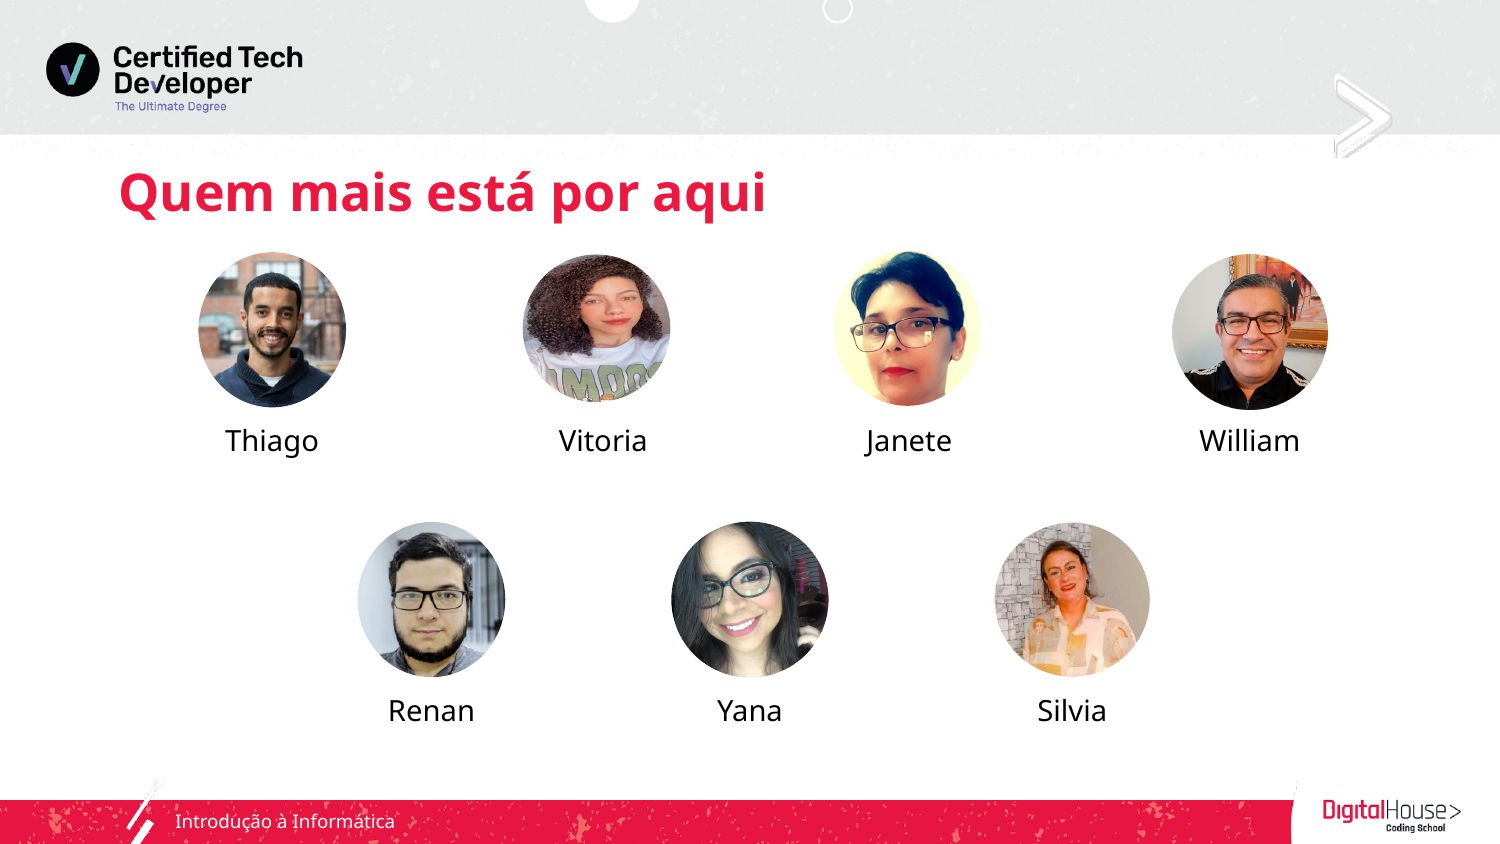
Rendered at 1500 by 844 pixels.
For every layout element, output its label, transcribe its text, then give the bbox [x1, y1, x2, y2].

picture [0, 780, 1500, 844]
picture [994, 522, 1151, 677]
picture [1171, 254, 1328, 410]
text_box Vitoria [490, 407, 716, 473]
picture [198, 251, 347, 408]
picture [833, 250, 982, 407]
text_box Renan [319, 677, 544, 743]
text_box Yana [637, 677, 863, 743]
text_box William [1137, 407, 1363, 473]
picture [671, 521, 829, 678]
picture [522, 254, 671, 403]
picture [357, 521, 506, 678]
text_box Silvia [959, 677, 1185, 743]
text_box Quem mais está por aqui [103, 143, 1382, 238]
text_box Thiago [159, 407, 385, 473]
picture [0, 0, 1500, 158]
text_box Janete [796, 407, 1022, 473]
